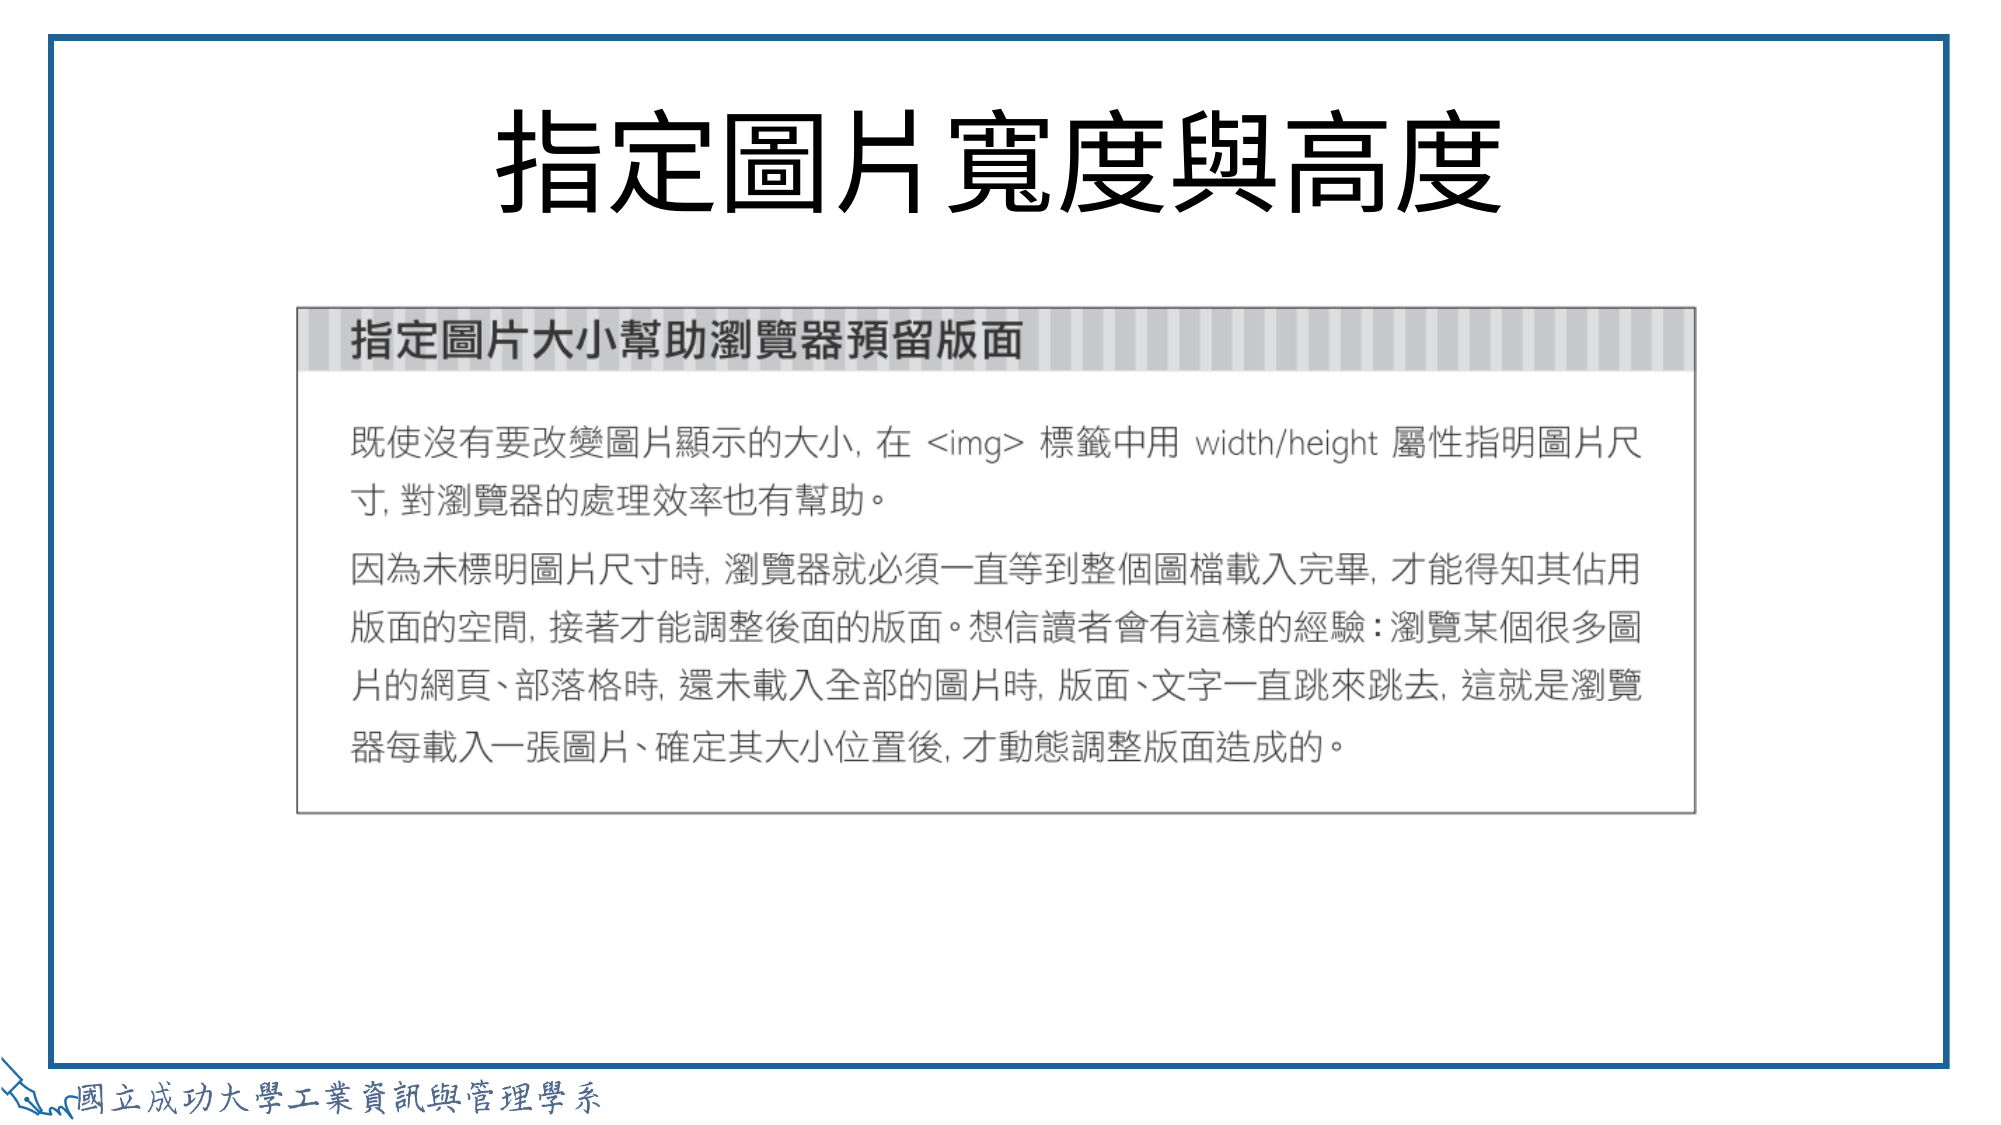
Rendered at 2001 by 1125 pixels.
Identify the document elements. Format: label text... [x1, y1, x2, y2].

picture [291, 302, 1697, 819]
picture [0, 1049, 80, 1125]
title 指定圖片寬度與高度 [137, 59, 1863, 278]
